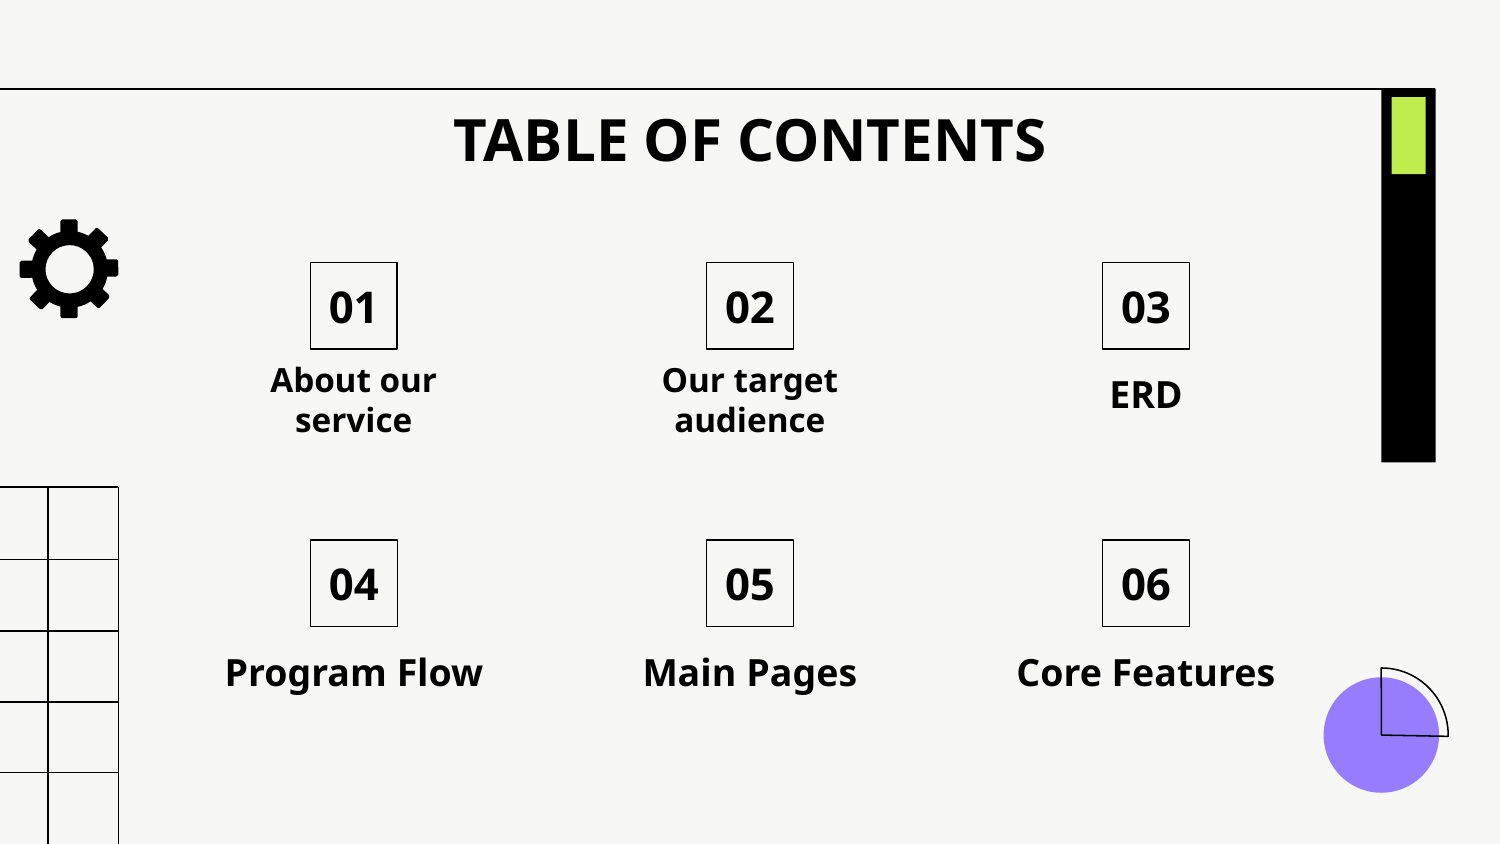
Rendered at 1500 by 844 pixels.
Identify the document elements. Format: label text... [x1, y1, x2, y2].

title TABLE OF CONTENTS [118, 88, 1382, 183]
title 02 [706, 262, 794, 350]
title 06 [1102, 539, 1190, 627]
title 05 [706, 539, 794, 627]
subtitle Core Features [993, 645, 1299, 709]
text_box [1314, 667, 1449, 803]
title 03 [1102, 262, 1190, 350]
title 04 [310, 539, 398, 627]
subtitle About our service [201, 390, 507, 454]
subtitle Main Pages [597, 645, 903, 709]
subtitle ERD [993, 367, 1299, 432]
title 01 [310, 262, 398, 350]
subtitle Our target audience [597, 390, 903, 454]
subtitle Program Flow [201, 645, 507, 709]
